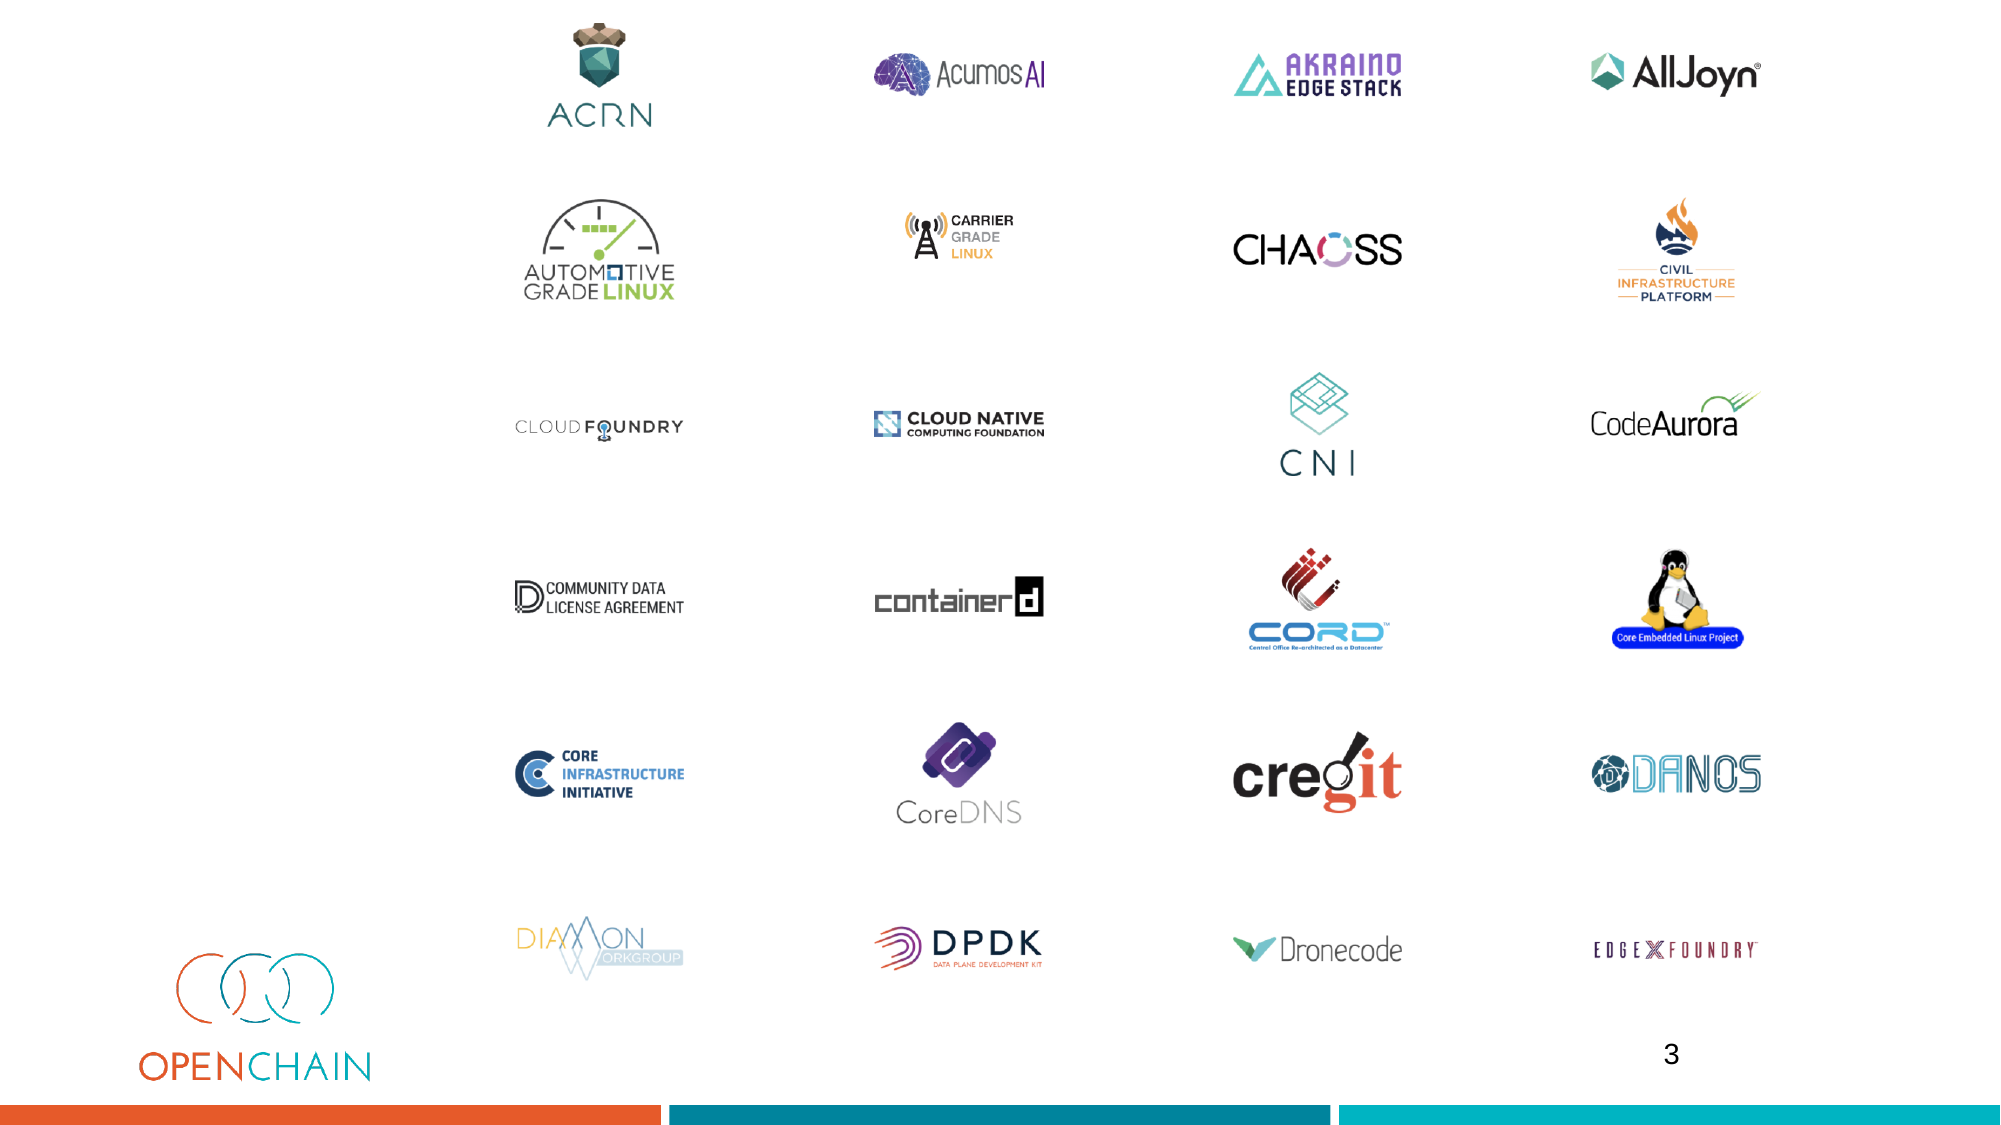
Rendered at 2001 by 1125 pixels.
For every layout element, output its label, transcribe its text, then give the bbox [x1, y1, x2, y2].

picture [137, 951, 372, 1082]
picture [500, 0, 1793, 1011]
slide_number 3 [1648, 1022, 1863, 1083]
